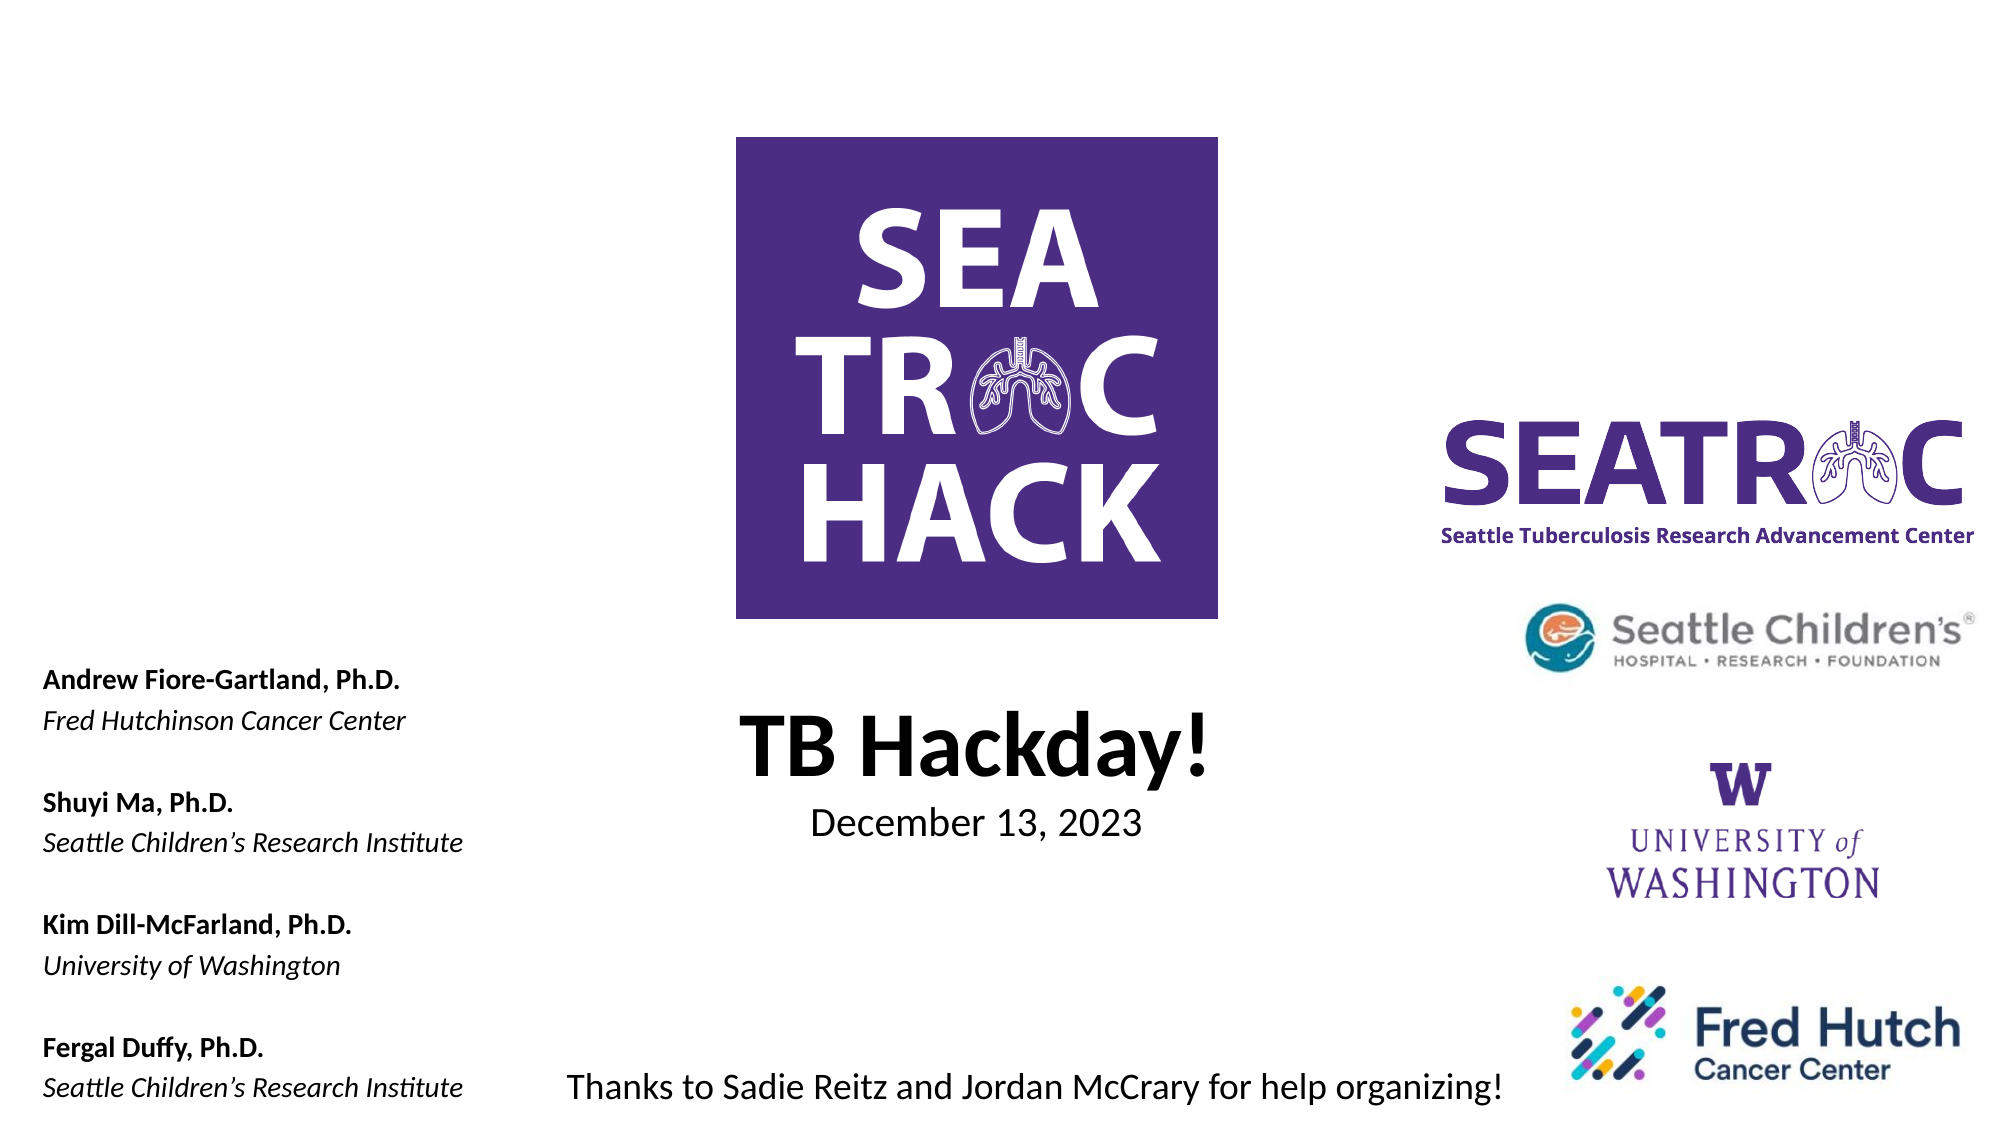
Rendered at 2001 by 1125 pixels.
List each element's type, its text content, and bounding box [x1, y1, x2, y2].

subtitle Andrew Fiore-Gartland, Ph.D. Fred Hutchinson Cancer Center Shuyi Ma, Ph.D. Seattle Children’s Research Institute Kim Dill-McFarland, Ph.D. University of Washington Fergal Duffy, Ph.D. Seattle Children’s Research Institute [27, 618, 803, 1112]
text_box Thanks to Sadie Reitz and Jordan McCrary for help organizing! [551, 1054, 1529, 1115]
title TB Hackday! December 13, 2023 [609, 603, 1344, 924]
picture [735, 137, 1218, 619]
picture [1545, 960, 1990, 1112]
picture [1606, 763, 1880, 899]
picture [1425, 388, 1990, 701]
